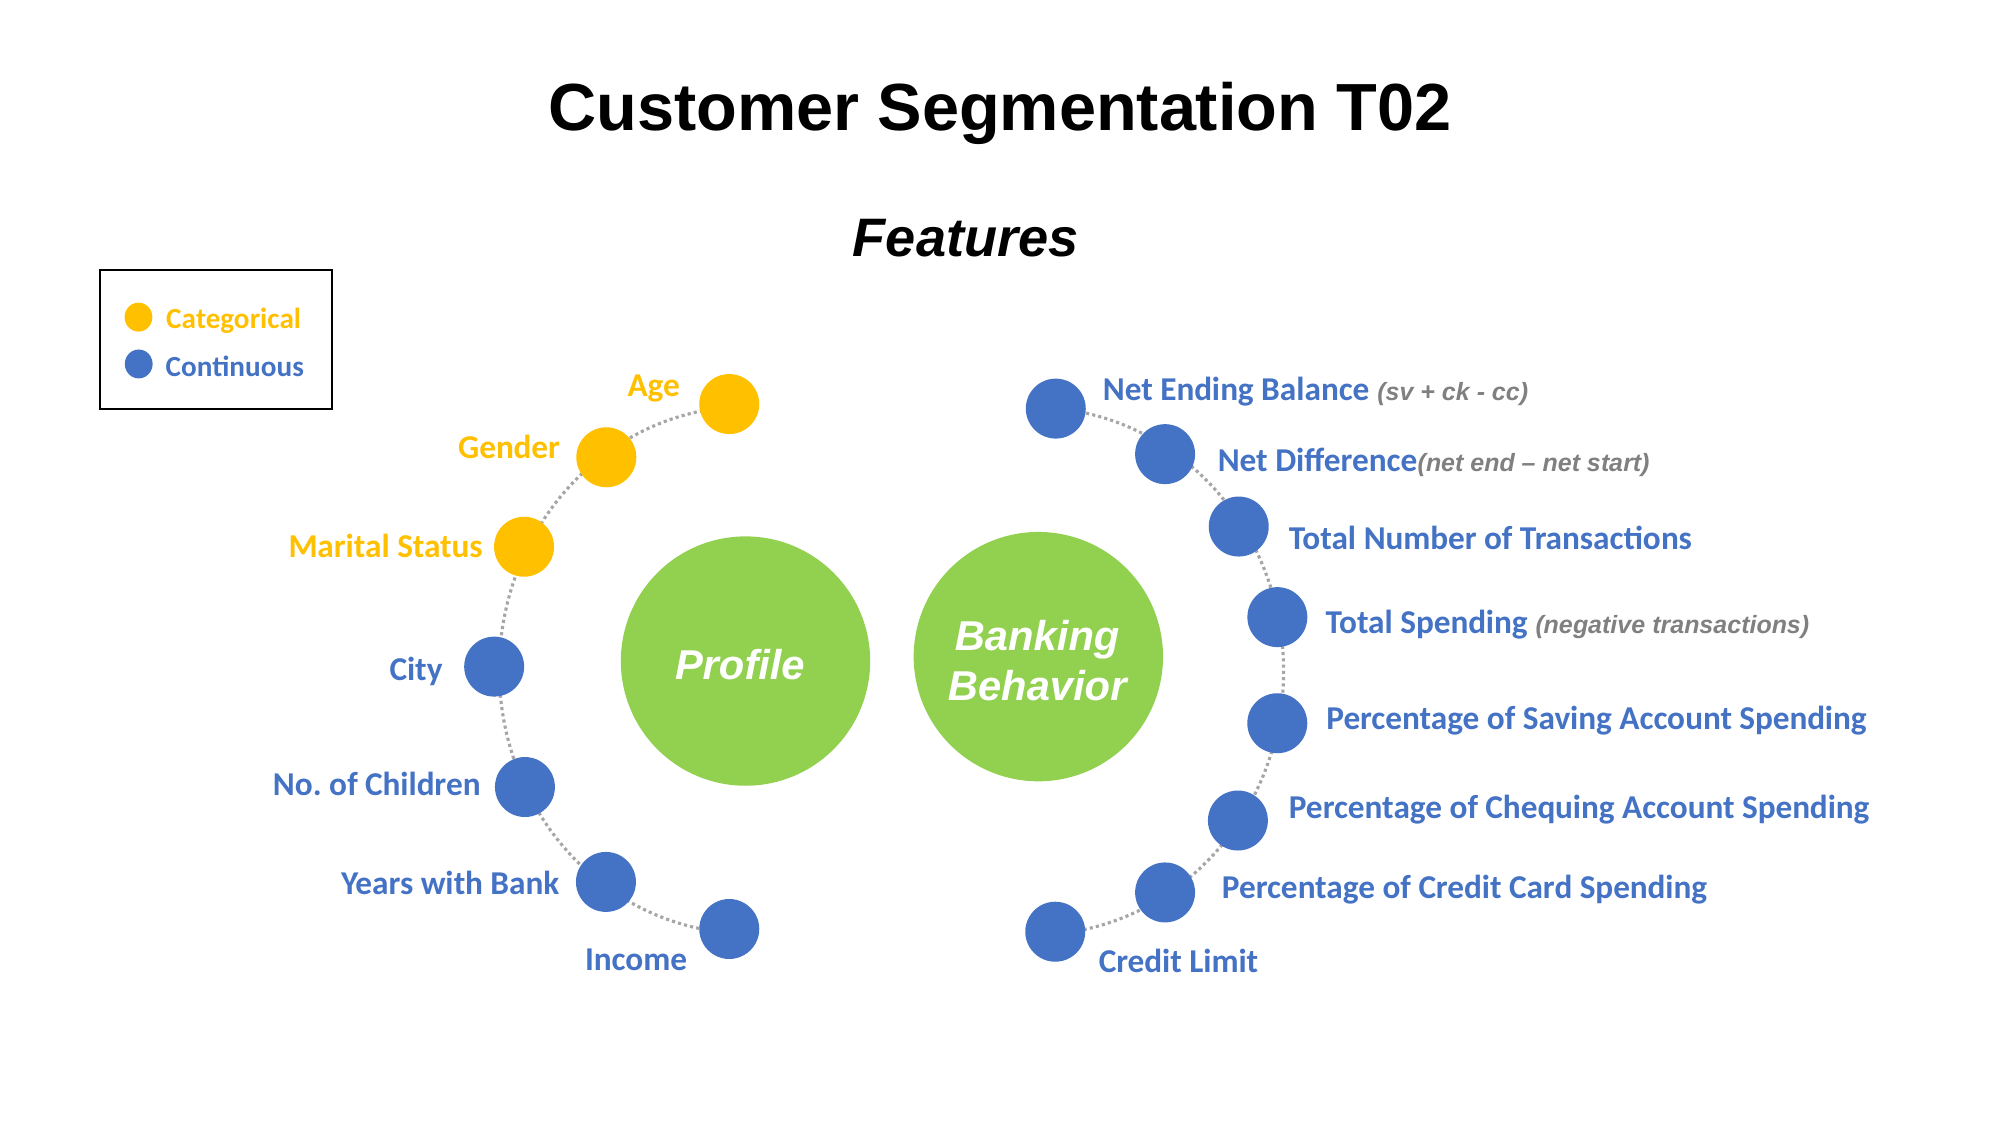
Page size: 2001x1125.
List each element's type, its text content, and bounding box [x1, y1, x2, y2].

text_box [786, 366, 1989, 980]
text_box Years with Bank [266, 861, 560, 902]
text_box [574, 850, 638, 913]
text_box [493, 755, 556, 819]
text_box Gender [428, 425, 560, 466]
text_box [500, 411, 751, 929]
text_box [493, 515, 556, 578]
text_box [463, 635, 526, 698]
text_box [575, 426, 638, 489]
text_box Customer Segmentation T02 [0, 65, 2000, 145]
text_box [99, 270, 354, 410]
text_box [906, 536, 1169, 777]
text_box [698, 897, 761, 961]
text_box No. of Children [253, 762, 481, 803]
text_box Age [580, 362, 680, 403]
text_box City [331, 646, 443, 687]
text_box Marital Status [238, 524, 484, 565]
text_box Features [0, 201, 1935, 282]
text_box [625, 541, 786, 782]
text_box [698, 373, 761, 436]
text_box Income [524, 937, 687, 978]
